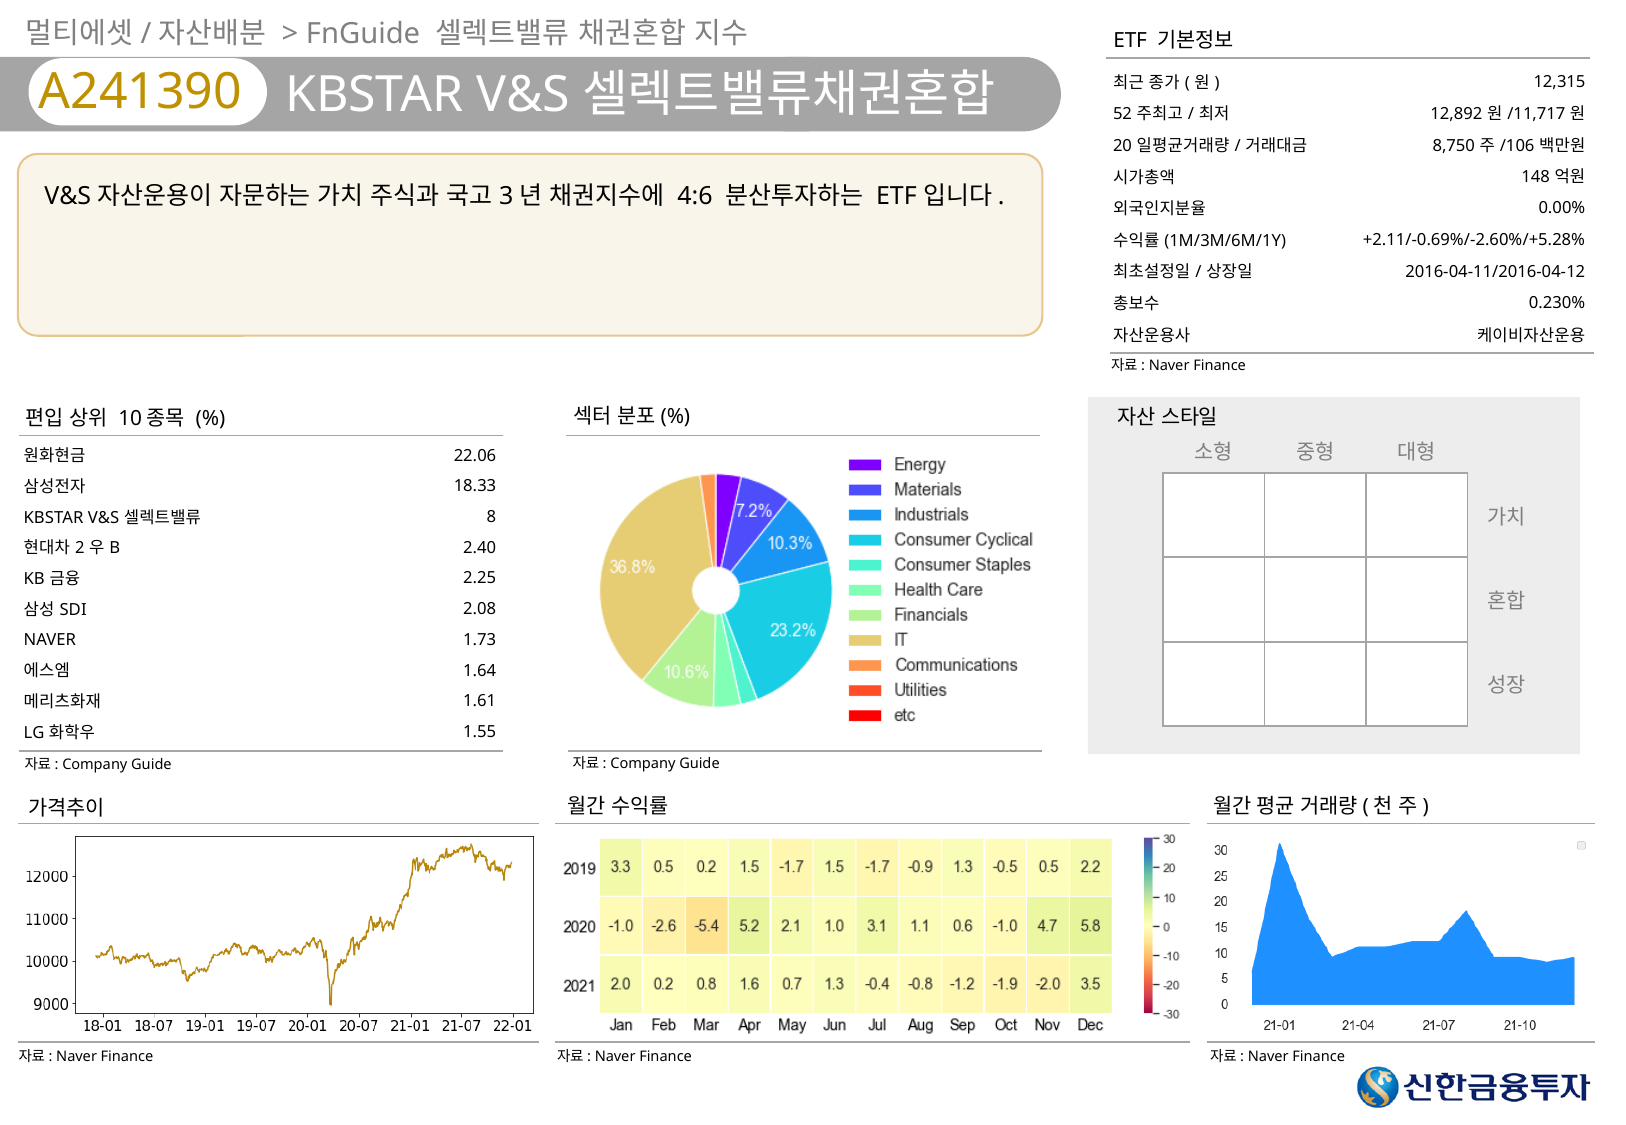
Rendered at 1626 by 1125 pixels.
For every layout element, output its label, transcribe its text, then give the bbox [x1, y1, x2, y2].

list KBSTAR V&S셀렉트밸류채권혼합 [269, 60, 1345, 122]
table_cell LG화학우 [19, 716, 419, 745]
table_cell 1.64 [420, 655, 501, 684]
table_header 22.06 [420, 440, 501, 467]
table_cell NAVER [19, 624, 419, 653]
table_cell 12,892원/11,717원 [1321, 100, 1591, 127]
table_cell 메리츠화재 [19, 686, 419, 715]
picture [1355, 1064, 1593, 1110]
table_cell 0.00% [1321, 192, 1591, 222]
table_cell 현대차2우B [19, 532, 419, 561]
list V&S자산운용이 자문하는 가치 주식과 국고3년 채권지수에 4:6 분산투자하는 ETF입니다. [29, 165, 1026, 325]
table_cell 8,750주/106백만원 [1321, 129, 1591, 159]
table_cell 0.230% [1321, 287, 1591, 317]
table_cell 총보수 [1108, 287, 1319, 317]
table_cell 케이비자산운용 [1321, 319, 1591, 349]
list A241390 [24, 59, 329, 119]
table_cell 1.61 [420, 686, 501, 715]
list 멀티에셋/자산배분 > FnGuide 셀렉트밸류 채권혼합 지수 [10, 4, 1060, 59]
list 섹터 분포(%) [567, 397, 1043, 433]
list 월간 평균 거래량(천 주) [1207, 787, 1595, 824]
table_header 최근 종가(원) [1108, 66, 1319, 94]
table_cell 수익률(1M/3M/6M/1Y) [1108, 224, 1319, 254]
picture [554, 830, 1188, 1038]
table_cell 시가총액 [1108, 161, 1319, 191]
table_cell 2.40 [420, 532, 501, 561]
table_cell 18.33 [420, 473, 501, 500]
table_cell 자산운용사 [1108, 319, 1319, 349]
table_cell 1.55 [420, 716, 501, 745]
table_cell 외국인지분율 [1108, 192, 1319, 222]
table_cell 148억원 [1321, 161, 1591, 191]
table_cell 20일평균거래량/거래대금 [1108, 129, 1319, 159]
table_cell 삼성SDI [19, 594, 419, 622]
table_cell 최초설정일/상장일 [1108, 256, 1319, 285]
picture [1206, 830, 1595, 1038]
picture [17, 830, 539, 1038]
table_header 12,315 [1321, 66, 1591, 94]
table_cell 8 [420, 501, 501, 530]
table_cell 1.73 [420, 624, 501, 653]
table_cell KBSTAR V&S셀렉트밸류 [19, 501, 419, 530]
table_cell 52주최고/최저 [1108, 100, 1319, 127]
table_cell 에스엠 [19, 655, 419, 684]
table_cell 2.25 [420, 563, 501, 592]
table_cell 2.08 [420, 594, 501, 622]
table_cell +2.11/-0.69%/-2.60%/+5.28% [1321, 224, 1591, 254]
picture [567, 437, 1043, 745]
table_header 원화현금 [19, 440, 419, 467]
table_cell KB금융 [19, 563, 419, 592]
table_cell 2016-04-11/2016-04-12 [1321, 256, 1591, 285]
table_cell 삼성전자 [19, 473, 419, 500]
